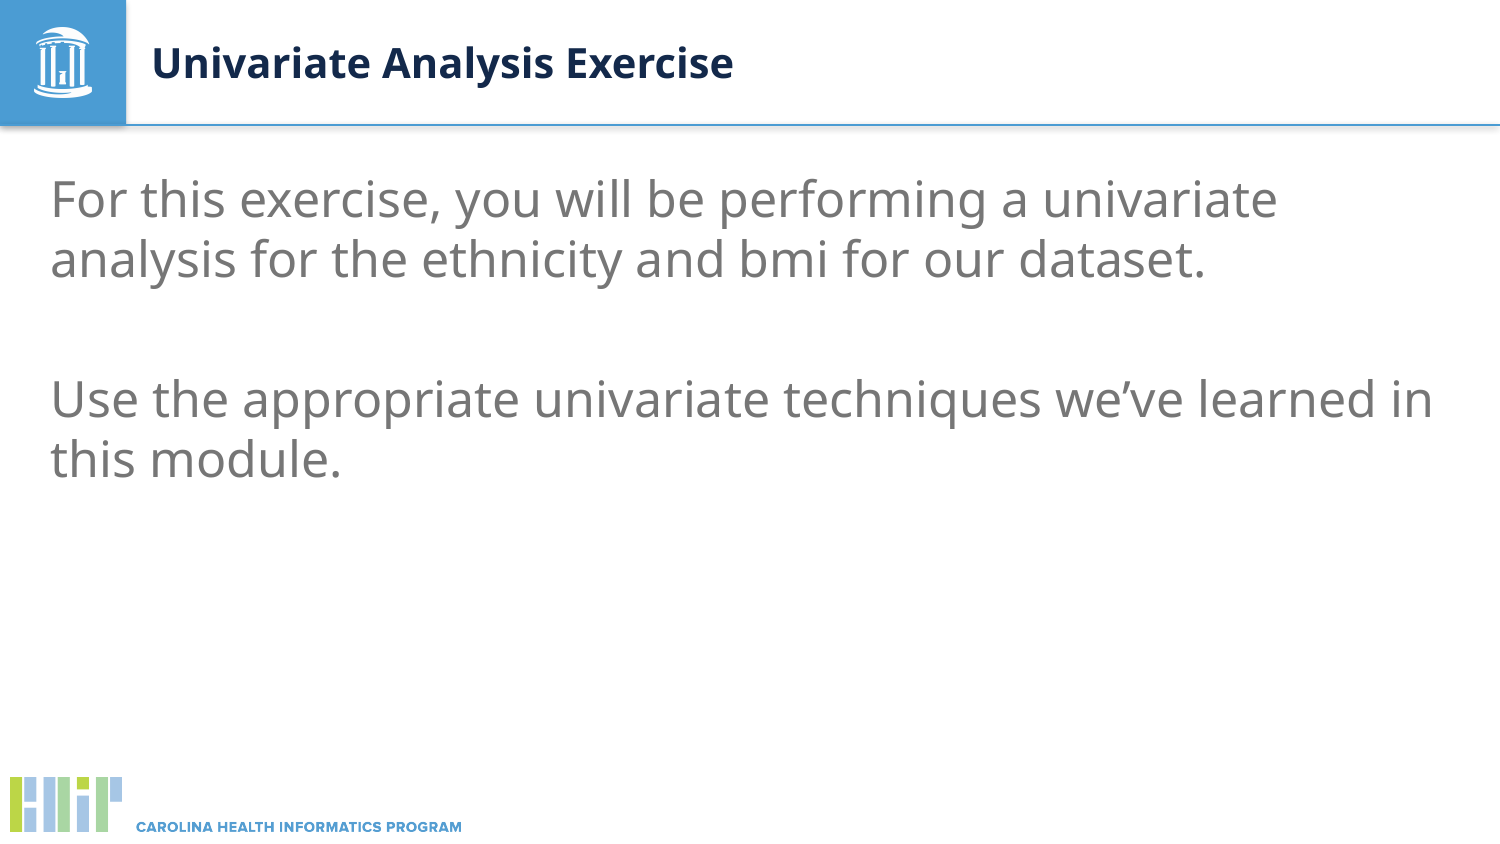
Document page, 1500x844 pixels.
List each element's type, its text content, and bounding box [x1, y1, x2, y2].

title Univariate Analysis Exercise [136, 0, 1466, 125]
picture [10, 777, 461, 832]
subtitle For this exercise, you will be performing a univariate analysis for the ethnicity and bmi for our dataset. Use the appropriate univariate techniques we’ve learned in this module. [35, 160, 1466, 734]
picture [34, 27, 92, 98]
